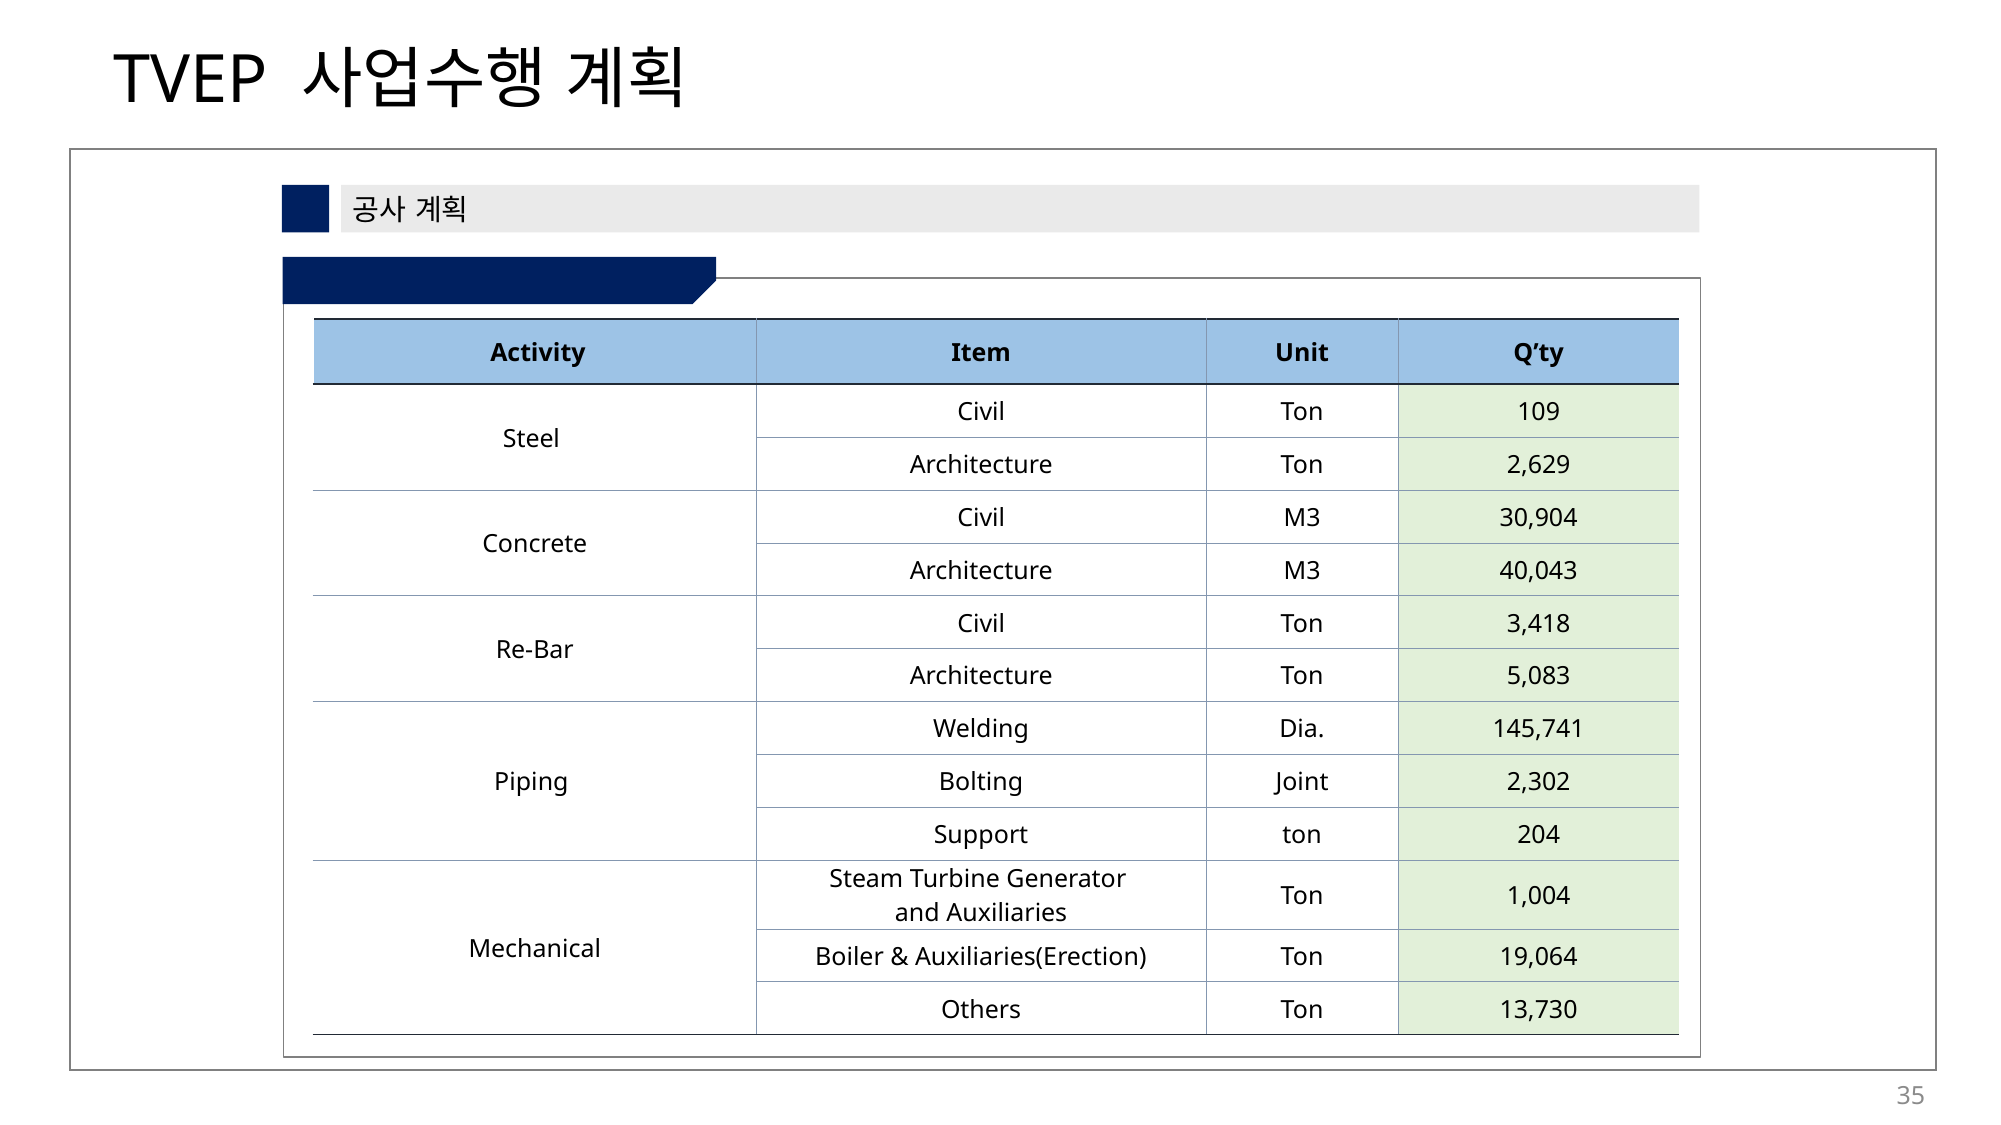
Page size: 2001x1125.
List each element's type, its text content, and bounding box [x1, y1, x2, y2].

table_cell M3 [1207, 544, 1398, 595]
table_cell Ton [1207, 385, 1398, 437]
table_cell Civil [757, 385, 1206, 437]
table_header Activity [314, 320, 756, 383]
table_cell Steam Turbine Generator and Auxiliaries [757, 861, 1206, 929]
table_cell Steel [314, 385, 756, 490]
table_cell 40,043 [1399, 544, 1679, 595]
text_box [281, 184, 1700, 233]
table_header Unit [1207, 320, 1398, 383]
table_cell Ton [1207, 982, 1398, 1034]
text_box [282, 255, 779, 305]
table_cell 204 [1399, 808, 1679, 860]
slide_number 35 [1867, 1070, 1955, 1123]
table_cell Civil [757, 491, 1206, 543]
table_cell Ton [1207, 596, 1398, 648]
table_cell M3 [1207, 491, 1398, 543]
table_cell Bolting [757, 755, 1206, 807]
table_cell ton [1207, 808, 1398, 860]
table_cell Support [757, 808, 1206, 860]
table_cell 30,904 [1399, 491, 1679, 543]
table_cell 2,302 [1399, 755, 1679, 807]
table_cell Boiler & Auxiliaries(Erection) [757, 930, 1206, 981]
table_cell Ton [1207, 649, 1398, 701]
table_cell 19,064 [1399, 930, 1679, 981]
table_header Q’ty [1399, 320, 1679, 383]
table_cell Mechanical [314, 861, 756, 1034]
table_cell 2,629 [1399, 438, 1679, 490]
table_cell Ton [1207, 930, 1398, 981]
table_cell Dia. [1207, 702, 1398, 754]
table_cell Architecture [757, 544, 1206, 595]
table_cell Welding [757, 702, 1206, 754]
table_header Item [757, 320, 1206, 383]
table_cell Ton [1207, 438, 1398, 490]
table_cell Architecture [757, 438, 1206, 490]
table_cell Others [757, 982, 1206, 1034]
table_cell Joint [1207, 755, 1398, 807]
table_cell Ton [1207, 861, 1398, 929]
table_cell Architecture [757, 649, 1206, 701]
table_cell 13,730 [1399, 982, 1679, 1034]
table_cell 109 [1399, 385, 1679, 437]
table_cell Piping [314, 702, 756, 860]
table_cell 3,418 [1399, 596, 1679, 648]
table_cell 5,083 [1399, 649, 1679, 701]
table_cell 145,741 [1399, 702, 1679, 754]
table_cell Re-Bar [314, 596, 756, 701]
table_cell Concrete [314, 491, 756, 595]
table_cell Civil [757, 596, 1206, 648]
table_cell 1,004 [1399, 861, 1679, 929]
text_box [283, 278, 1701, 1058]
